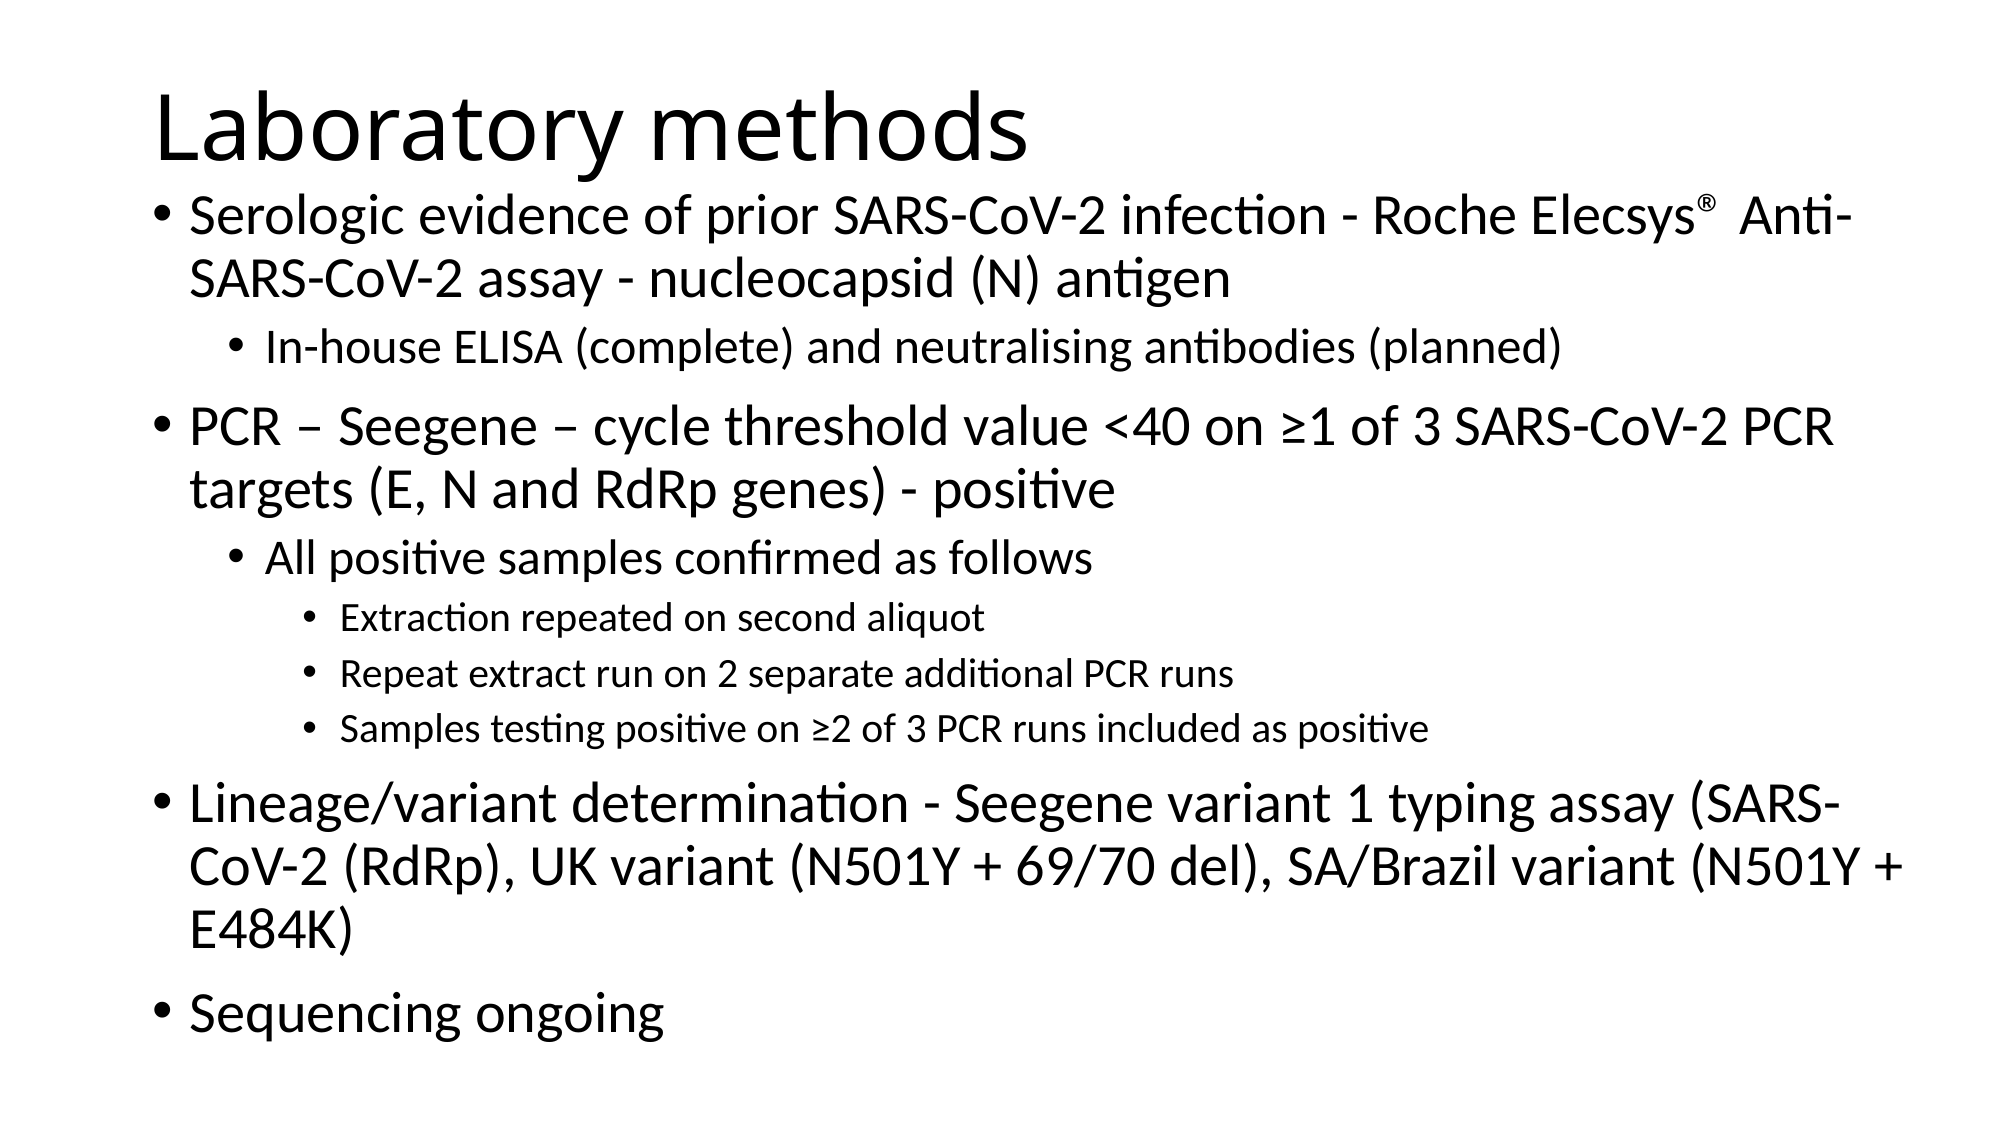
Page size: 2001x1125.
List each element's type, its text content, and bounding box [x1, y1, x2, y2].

title Laboratory methods [137, 22, 1863, 176]
list Serologic evidence of prior SARS-CoV-2 infection - Roche Elecsys® Anti-SARS-CoV-2 assay - nucleocapsid (N) antigen In-house ELISA (complete) and neutralising antibodies (planned) PCR – Seegene – cycle threshold value <40 on ≥1 of 3 SARS-CoV-2 PCR targets (E, N and RdRp genes) - positive All positive samples confirmed as follows Extraction repeated on second aliquot Repeat extract run on 2 separate additional PCR runs Samples testing positive on ≥2 of 3 PCR runs included as positive Lineage/variant determination - Seegene variant 1 typing assay (SARS-CoV-2 (RdRp), UK variant (N501Y + 69/70 del), SA/Brazil variant (N501Y + E484K) Sequencing ongoing [137, 176, 1953, 1100]
